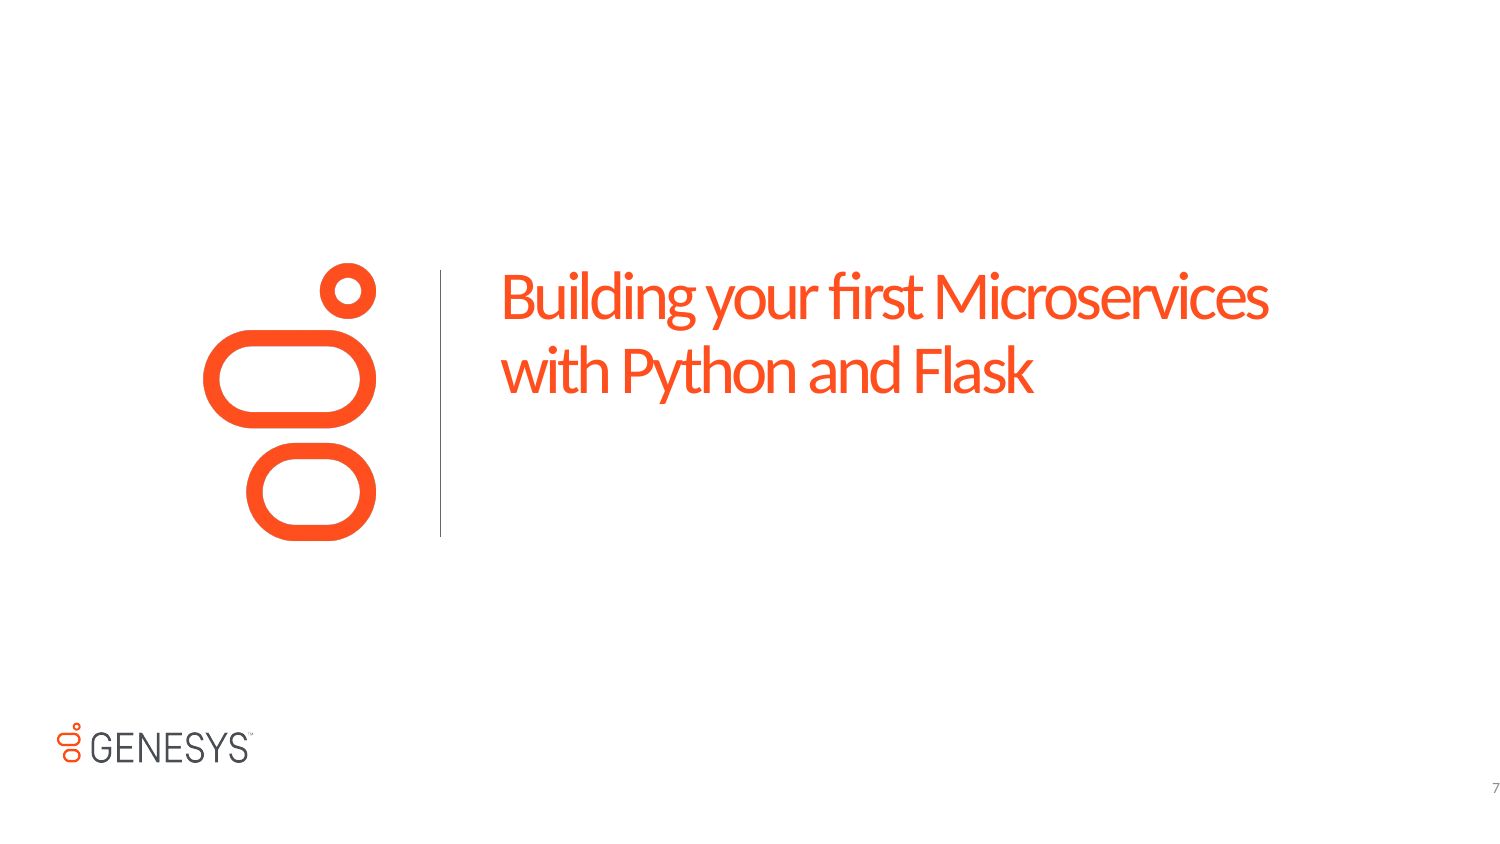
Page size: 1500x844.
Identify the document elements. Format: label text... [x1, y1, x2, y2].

slide_number 7 [1186, 764, 1500, 810]
picture [175, 235, 404, 569]
picture [15, 681, 298, 805]
title Building your first Microservices with Python and Flask [500, 260, 1344, 411]
